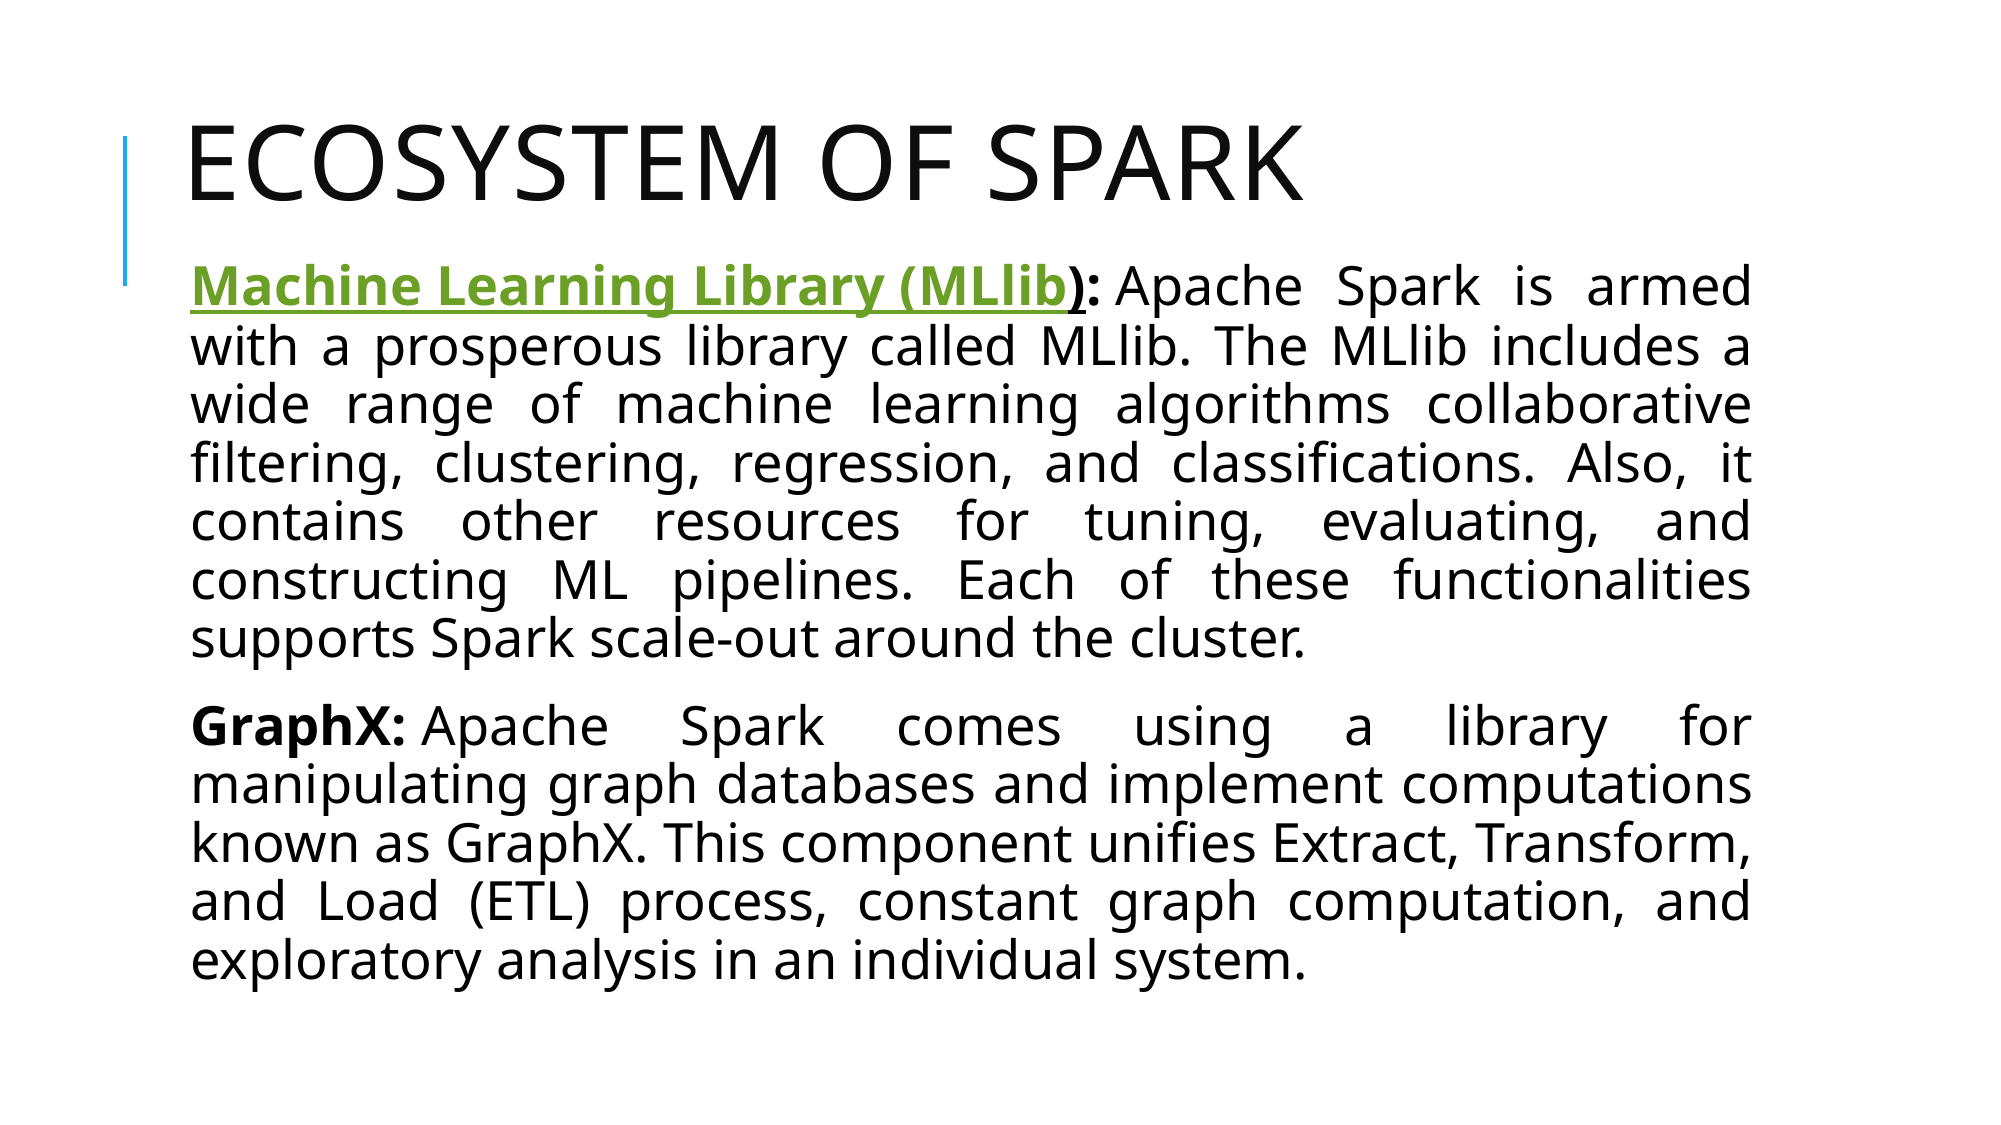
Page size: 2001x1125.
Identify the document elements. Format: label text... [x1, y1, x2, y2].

title Ecosystem of Spark [168, 96, 1763, 244]
list Machine Learning Library (MLlib): Apache Spark is armed with a prosperous library called MLlib. The MLlib includes a wide range of machine learning algorithms collaborative filtering, clustering, regression, and classifications. Also, it contains other resources for tuning, evaluating, and constructing ML pipelines. Each of these functionalities supports Spark scale-out around the cluster. GraphX: Apache Spark comes using a library for manipulating graph databases and implement computations known as GraphX. This component unifies Extract, Transform, and Load (ETL) process, constant graph computation, and exploratory analysis in an individual system. [168, 244, 1763, 905]
